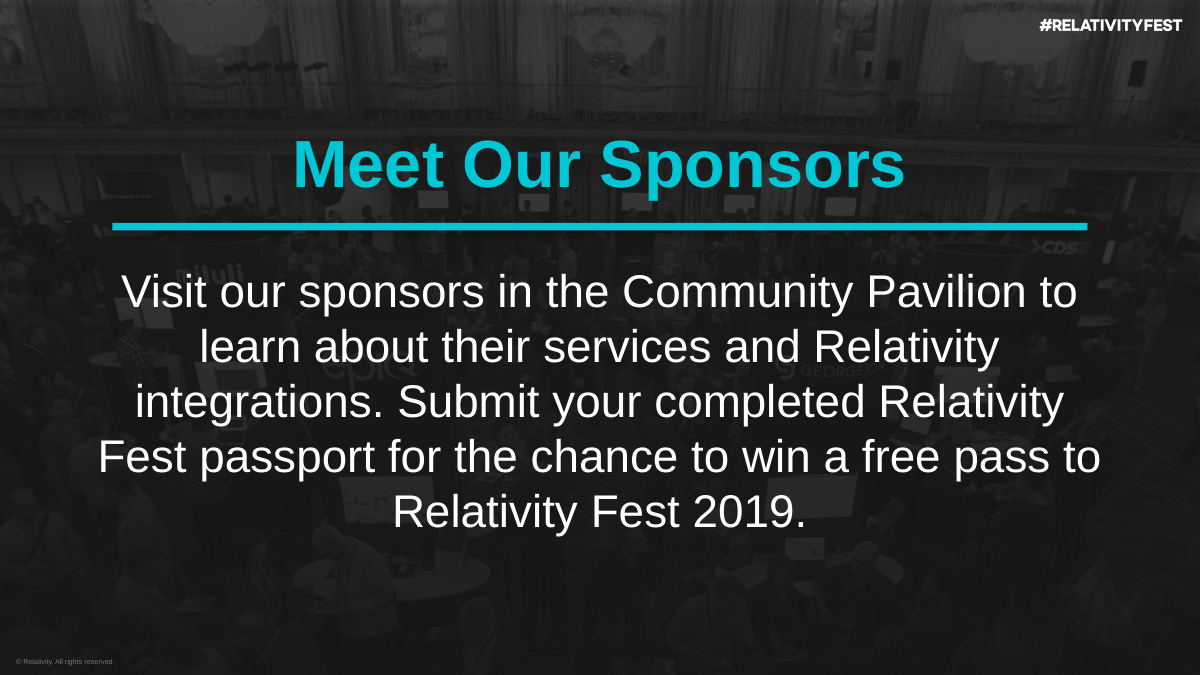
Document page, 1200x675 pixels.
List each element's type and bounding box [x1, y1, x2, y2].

picture [1037, 18, 1185, 32]
